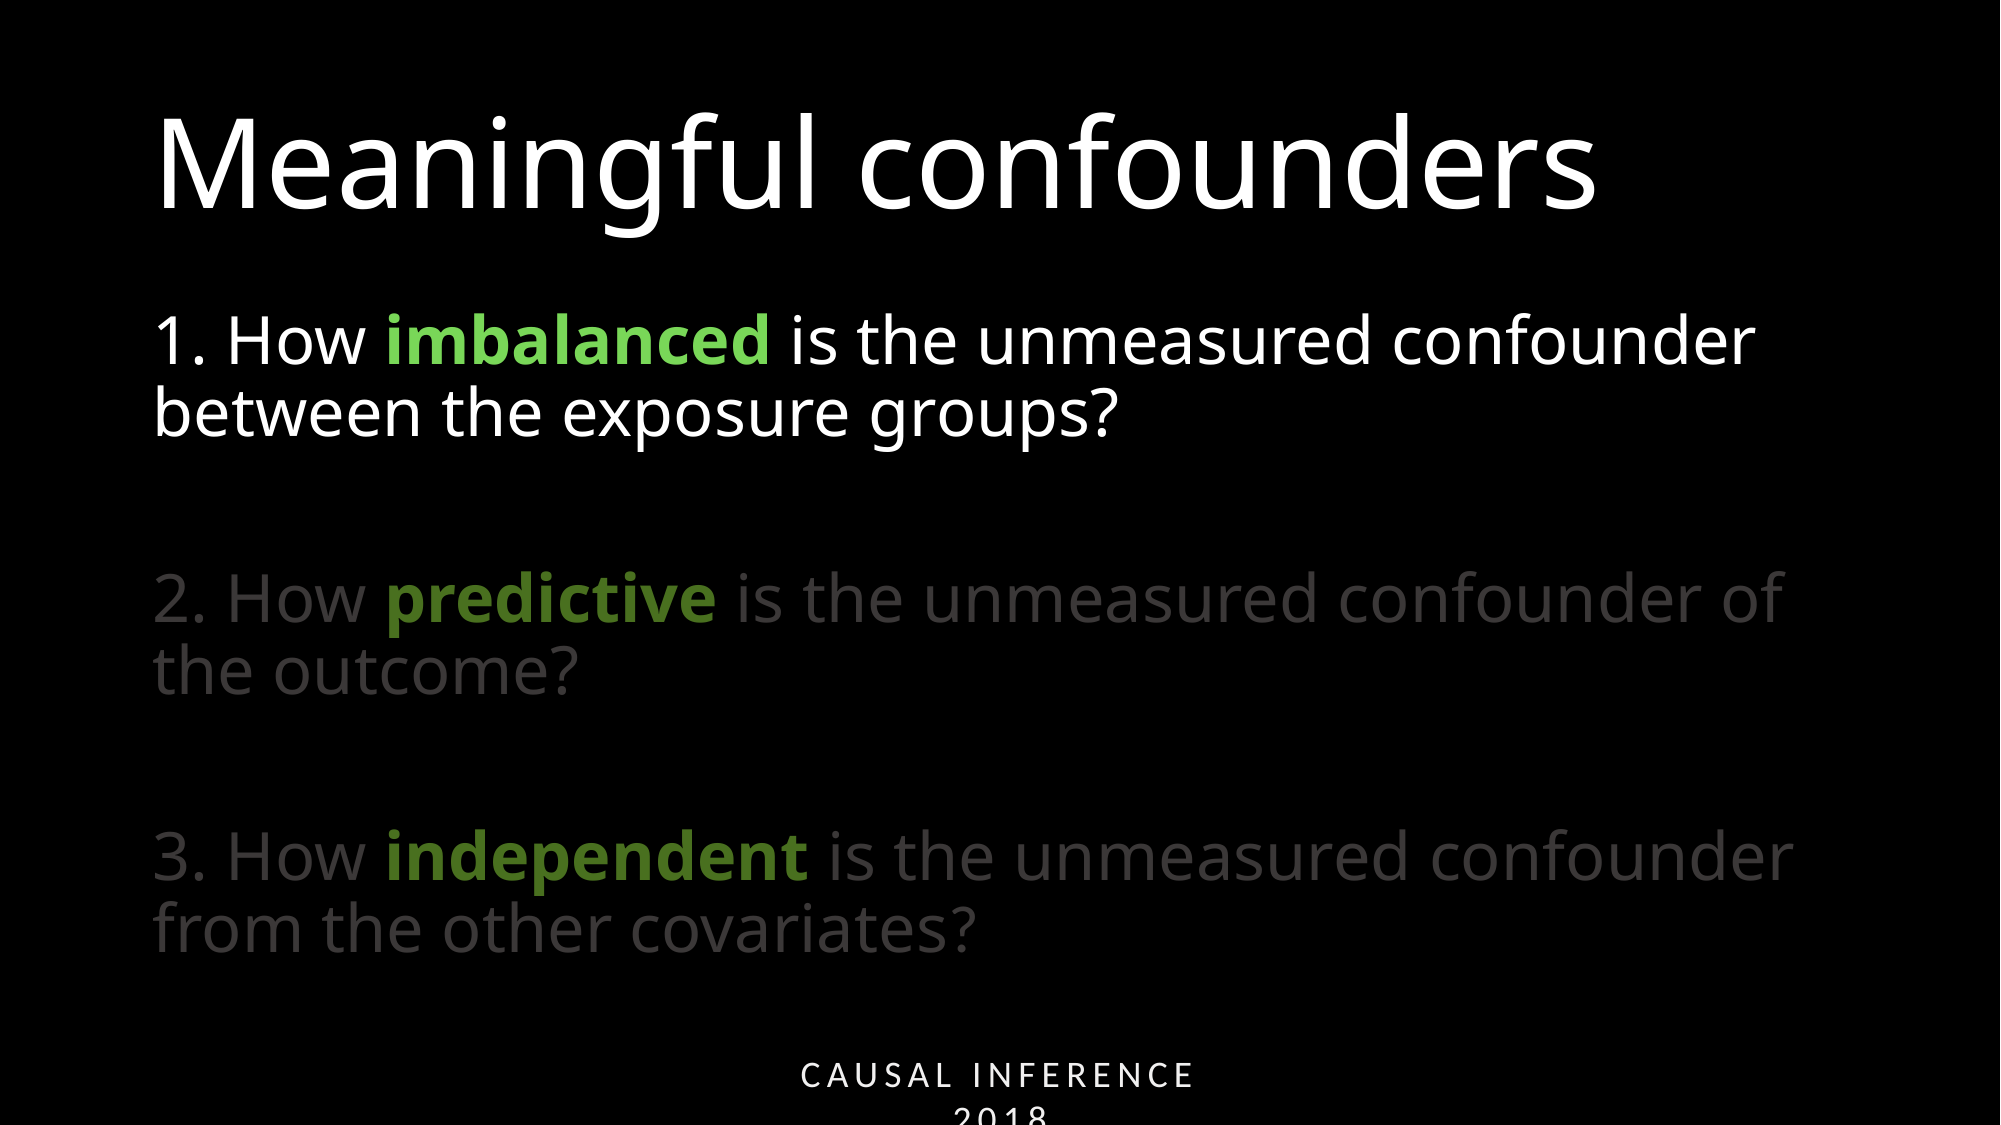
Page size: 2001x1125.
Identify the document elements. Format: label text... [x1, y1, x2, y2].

list 1. How imbalanced is the unmeasured confounder between the exposure groups? 2. How predictive is the unmeasured confounder of the outcome? 3. How independent is the unmeasured confounder from the other covariates? [137, 299, 1863, 1014]
title Meaningful confounders [137, 59, 1863, 278]
